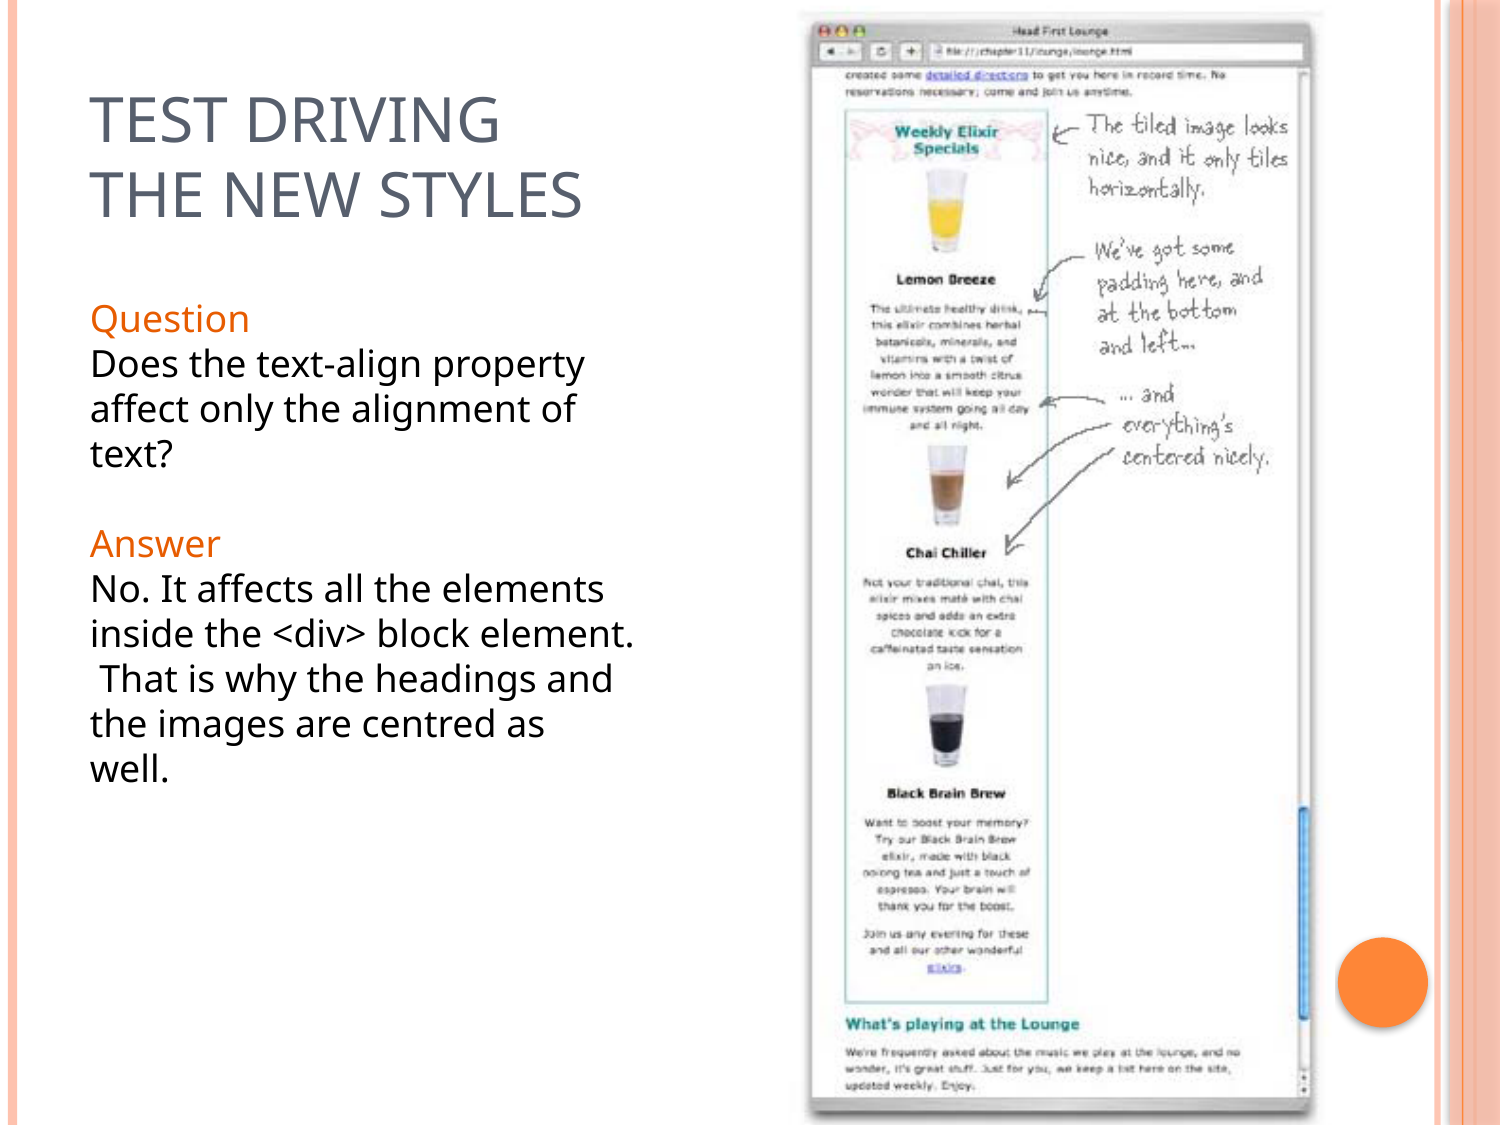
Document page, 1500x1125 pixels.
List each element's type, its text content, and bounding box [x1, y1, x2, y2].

title Test driving the new styles [75, 45, 638, 238]
picture [785, 0, 1336, 1125]
text_box Question Does the text-align property affect only the alignment of text? Answer No. It affects all the elements inside the <div> block element. That is why the headings and the images are centred as well. [75, 287, 650, 798]
